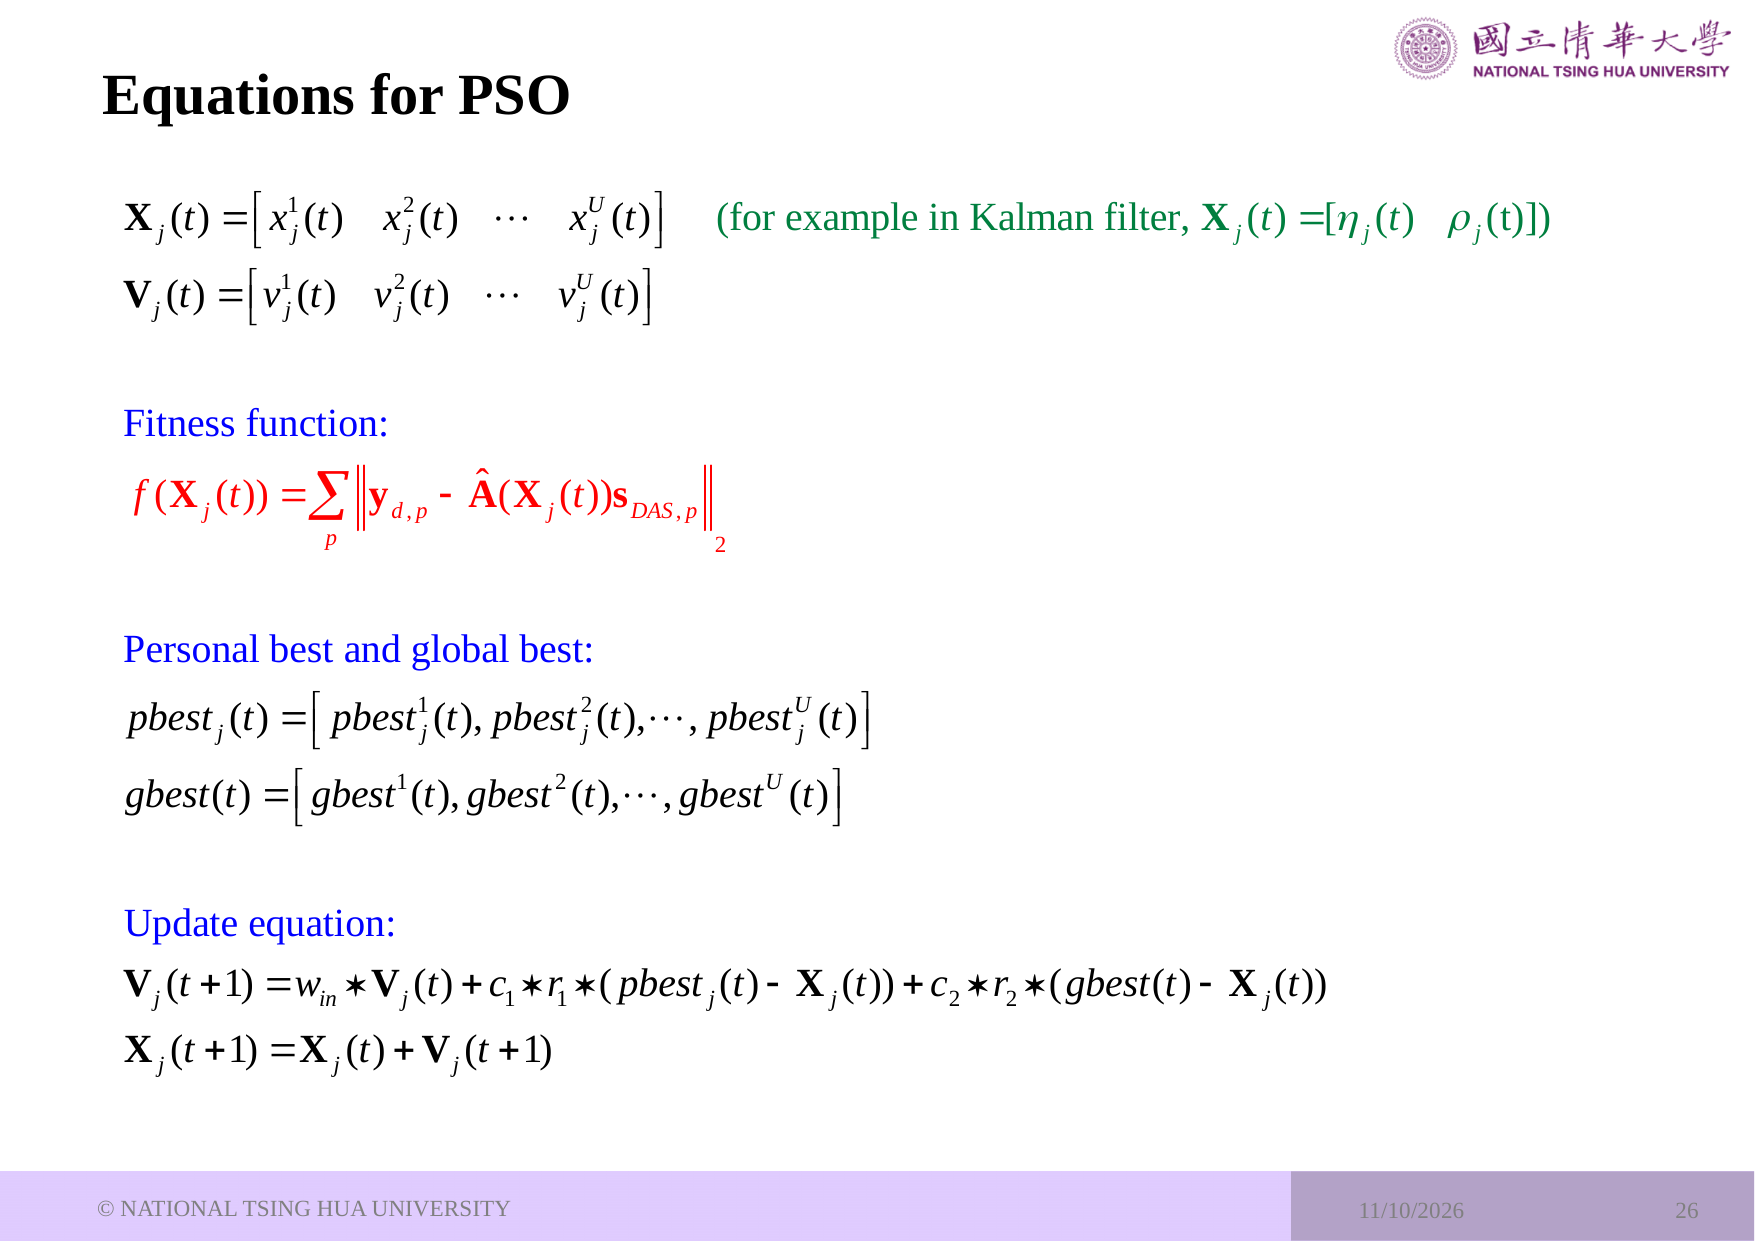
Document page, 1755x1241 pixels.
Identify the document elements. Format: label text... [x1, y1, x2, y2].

slide_number 26 [1577, 1180, 1714, 1239]
picture [0, 1171, 1291, 1241]
footer © NATIONAL TSING HUA UNIVERSITY [82, 1177, 562, 1236]
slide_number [1343, 1180, 1551, 1239]
picture [1388, 2, 1755, 95]
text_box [116, 183, 1560, 1086]
title Equations for PSO [87, 35, 1257, 140]
